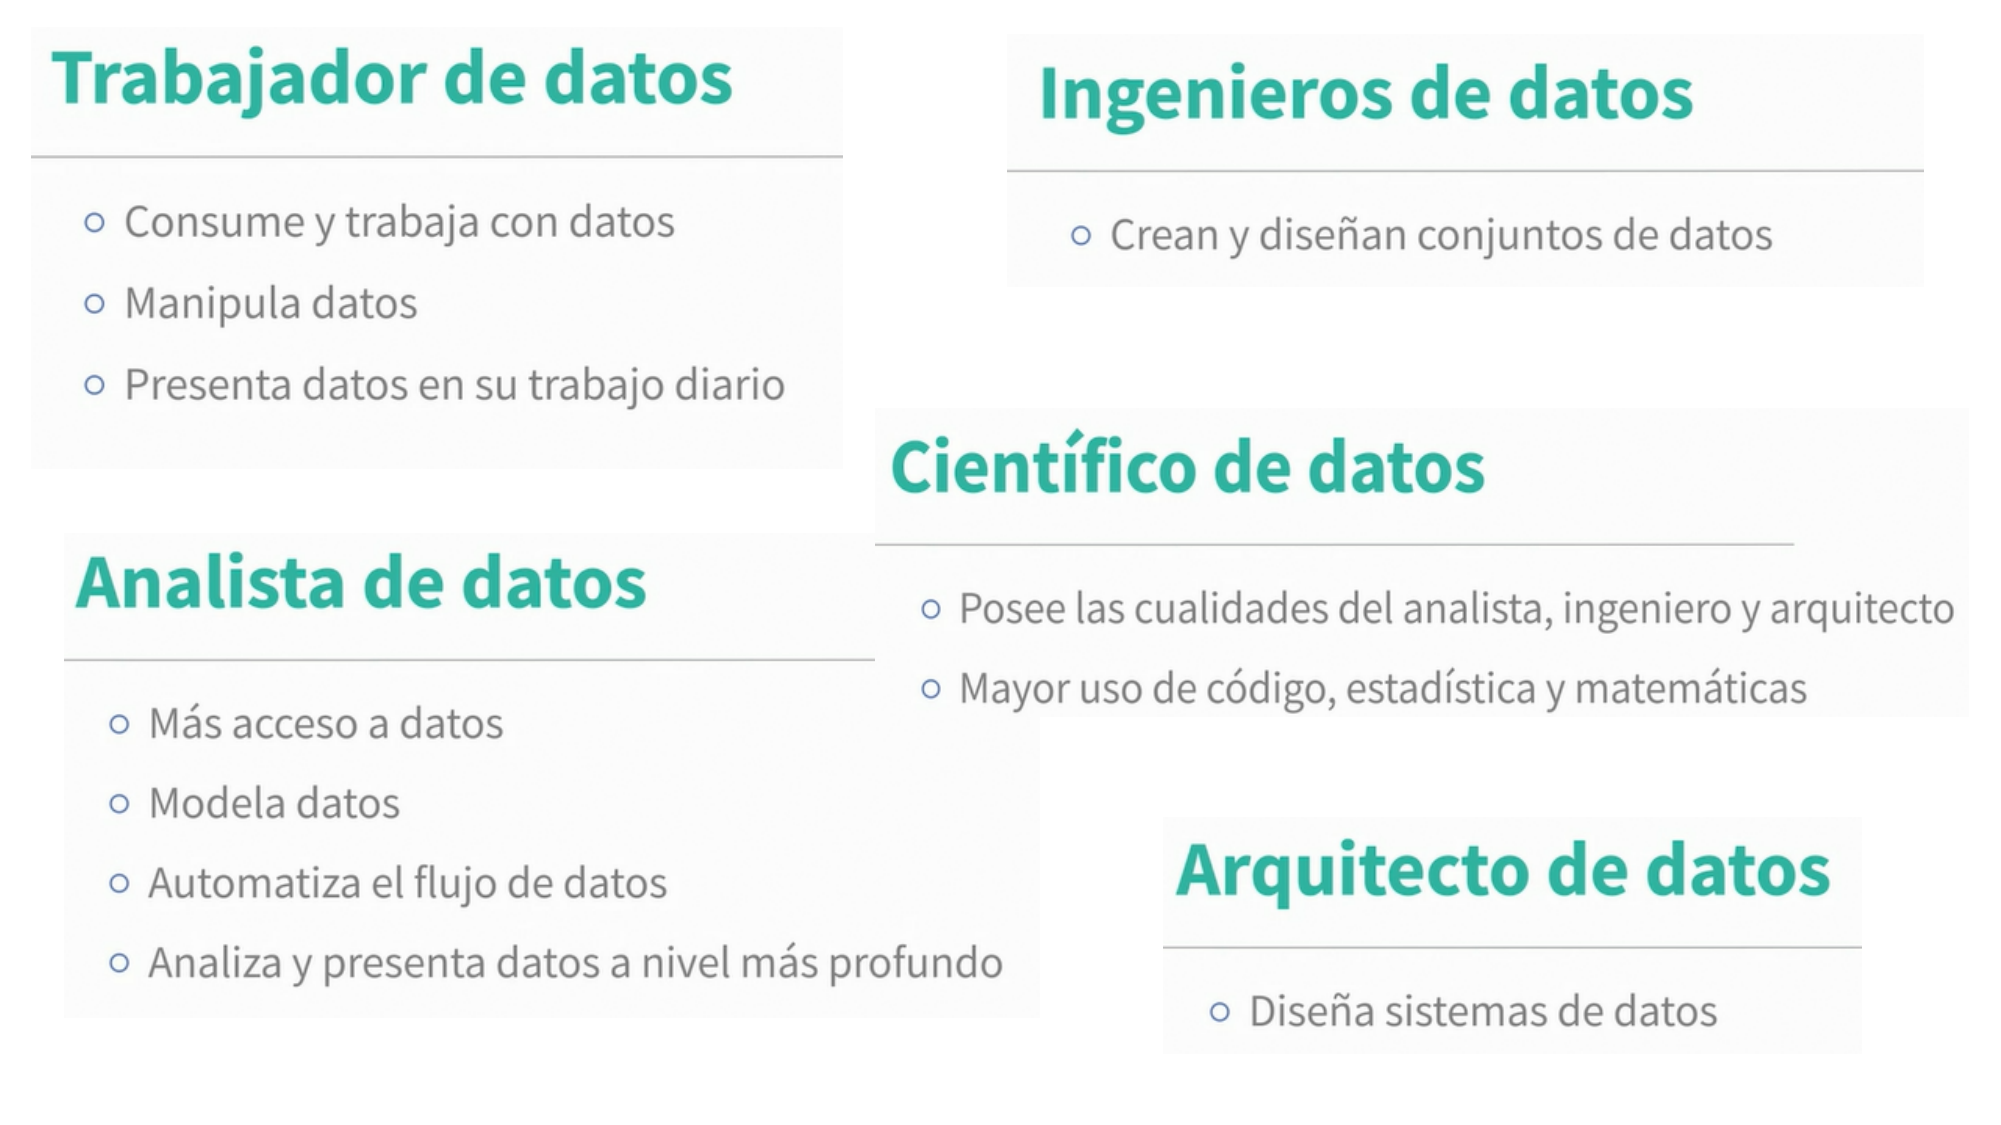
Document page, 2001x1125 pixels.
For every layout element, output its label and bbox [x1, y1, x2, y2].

picture [1162, 816, 1863, 1054]
picture [30, 26, 843, 469]
picture [1007, 34, 1925, 287]
picture [64, 408, 1970, 1018]
